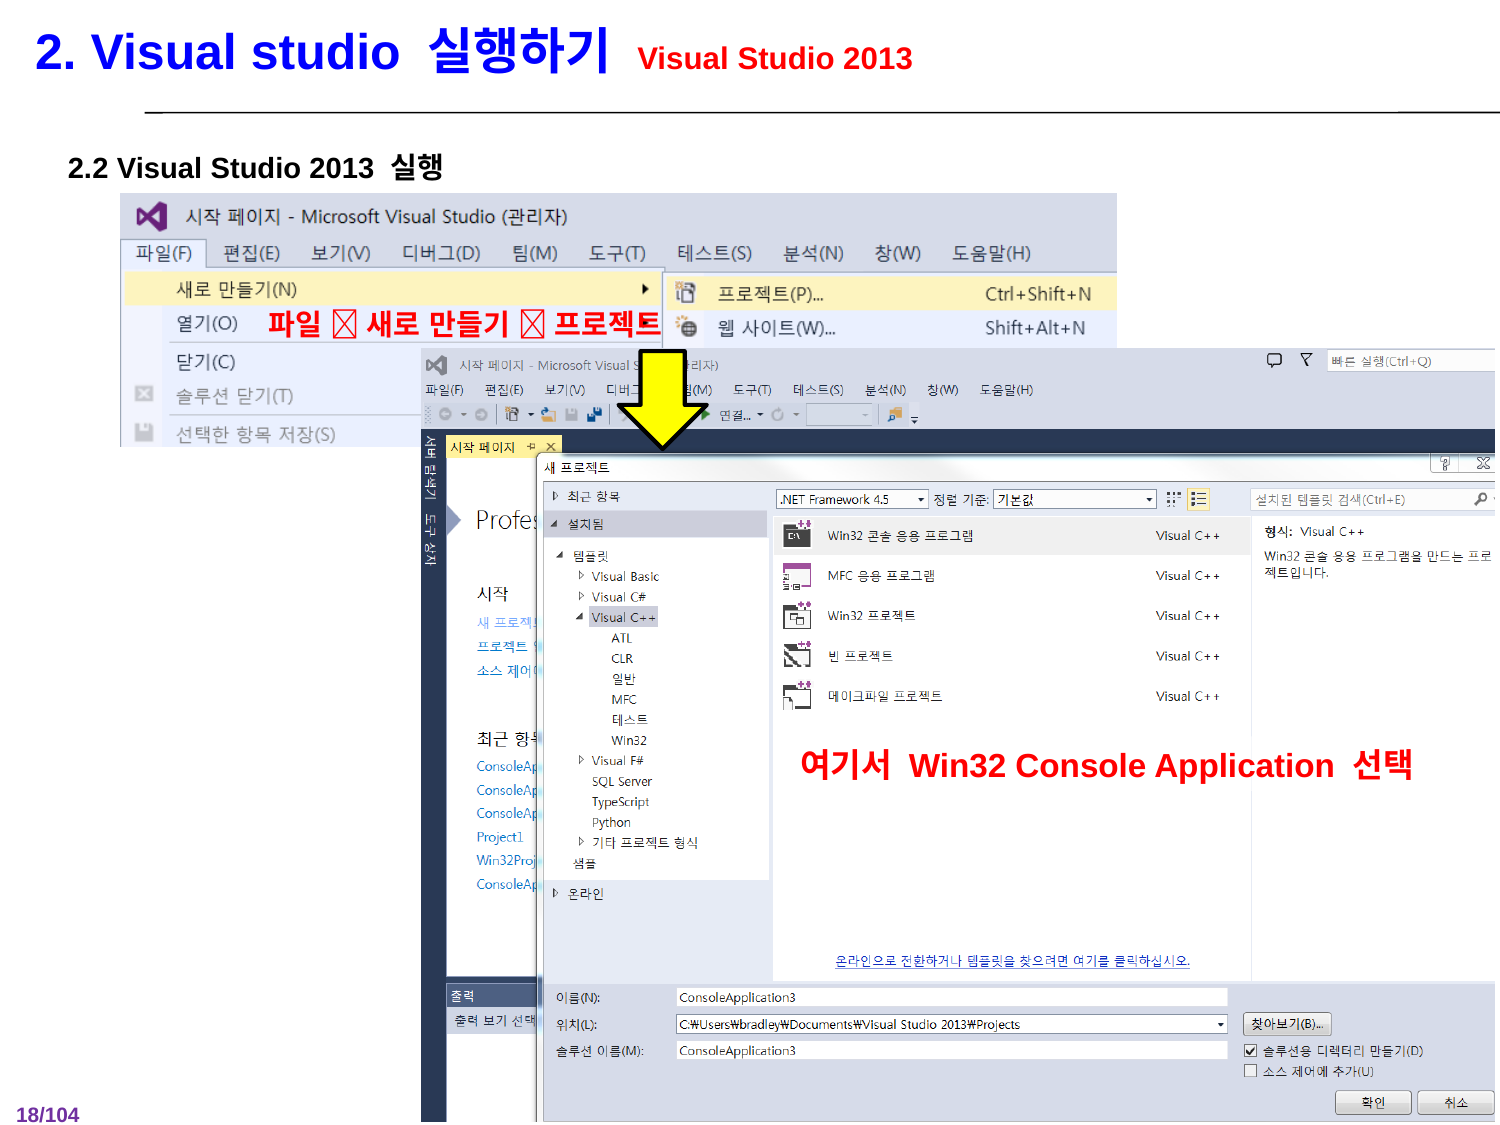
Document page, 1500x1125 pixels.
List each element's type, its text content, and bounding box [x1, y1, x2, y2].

text_box 2. Visual studio 실행하기 Visual Studio 2013 [20, 12, 1412, 88]
text_box 2.2 Visual Studio 2013 실행 [53, 89, 1400, 193]
picture [120, 193, 1495, 1122]
